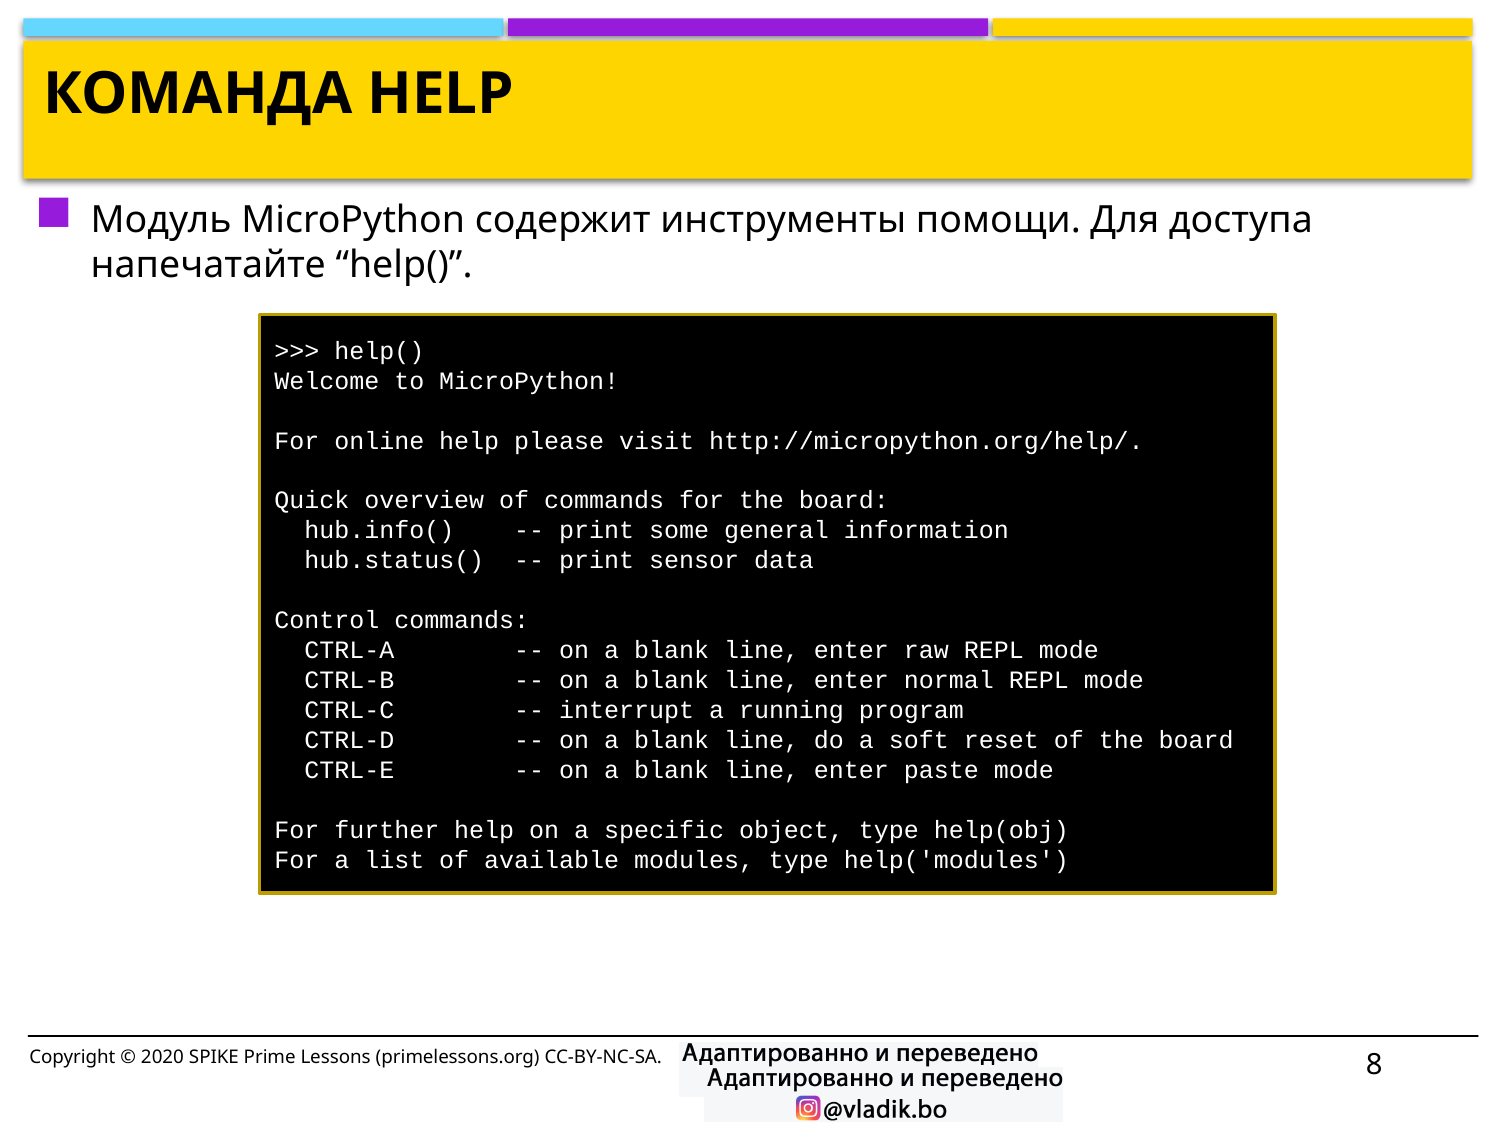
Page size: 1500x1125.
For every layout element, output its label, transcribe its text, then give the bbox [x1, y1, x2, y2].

picture [679, 1042, 1064, 1123]
title Команда Help [28, 48, 1464, 172]
text_box >>> help() Welcome to MicroPython! For online help please visit http://micropython.org/help/. Quick overview of commands for the board: hub.info() -- print some general information hub.status() -- print sensor data Control commands: CTRL-A -- on a blank line, enter raw REPL mode CTRL-B -- on a blank line, enter normal REPL mode CTRL-C -- interrupt a running program CTRL-D -- on a blank line, do a soft reset of the board CTRL-E -- on a blank line, enter paste mode For further help on a specific object, type help(obj) For a list of available modules, type help('modules') [258, 313, 1277, 895]
list Модуль MicroPython содержит инструменты помощи. Для доступа напечатайте “help()”. [25, 187, 1475, 1021]
footer Copyright © 2020 SPIKE Prime Lessons (primelessons.org) CC-BY-NC-SA. [14, 1036, 814, 1097]
slide_number 8 [1351, 1037, 1478, 1098]
